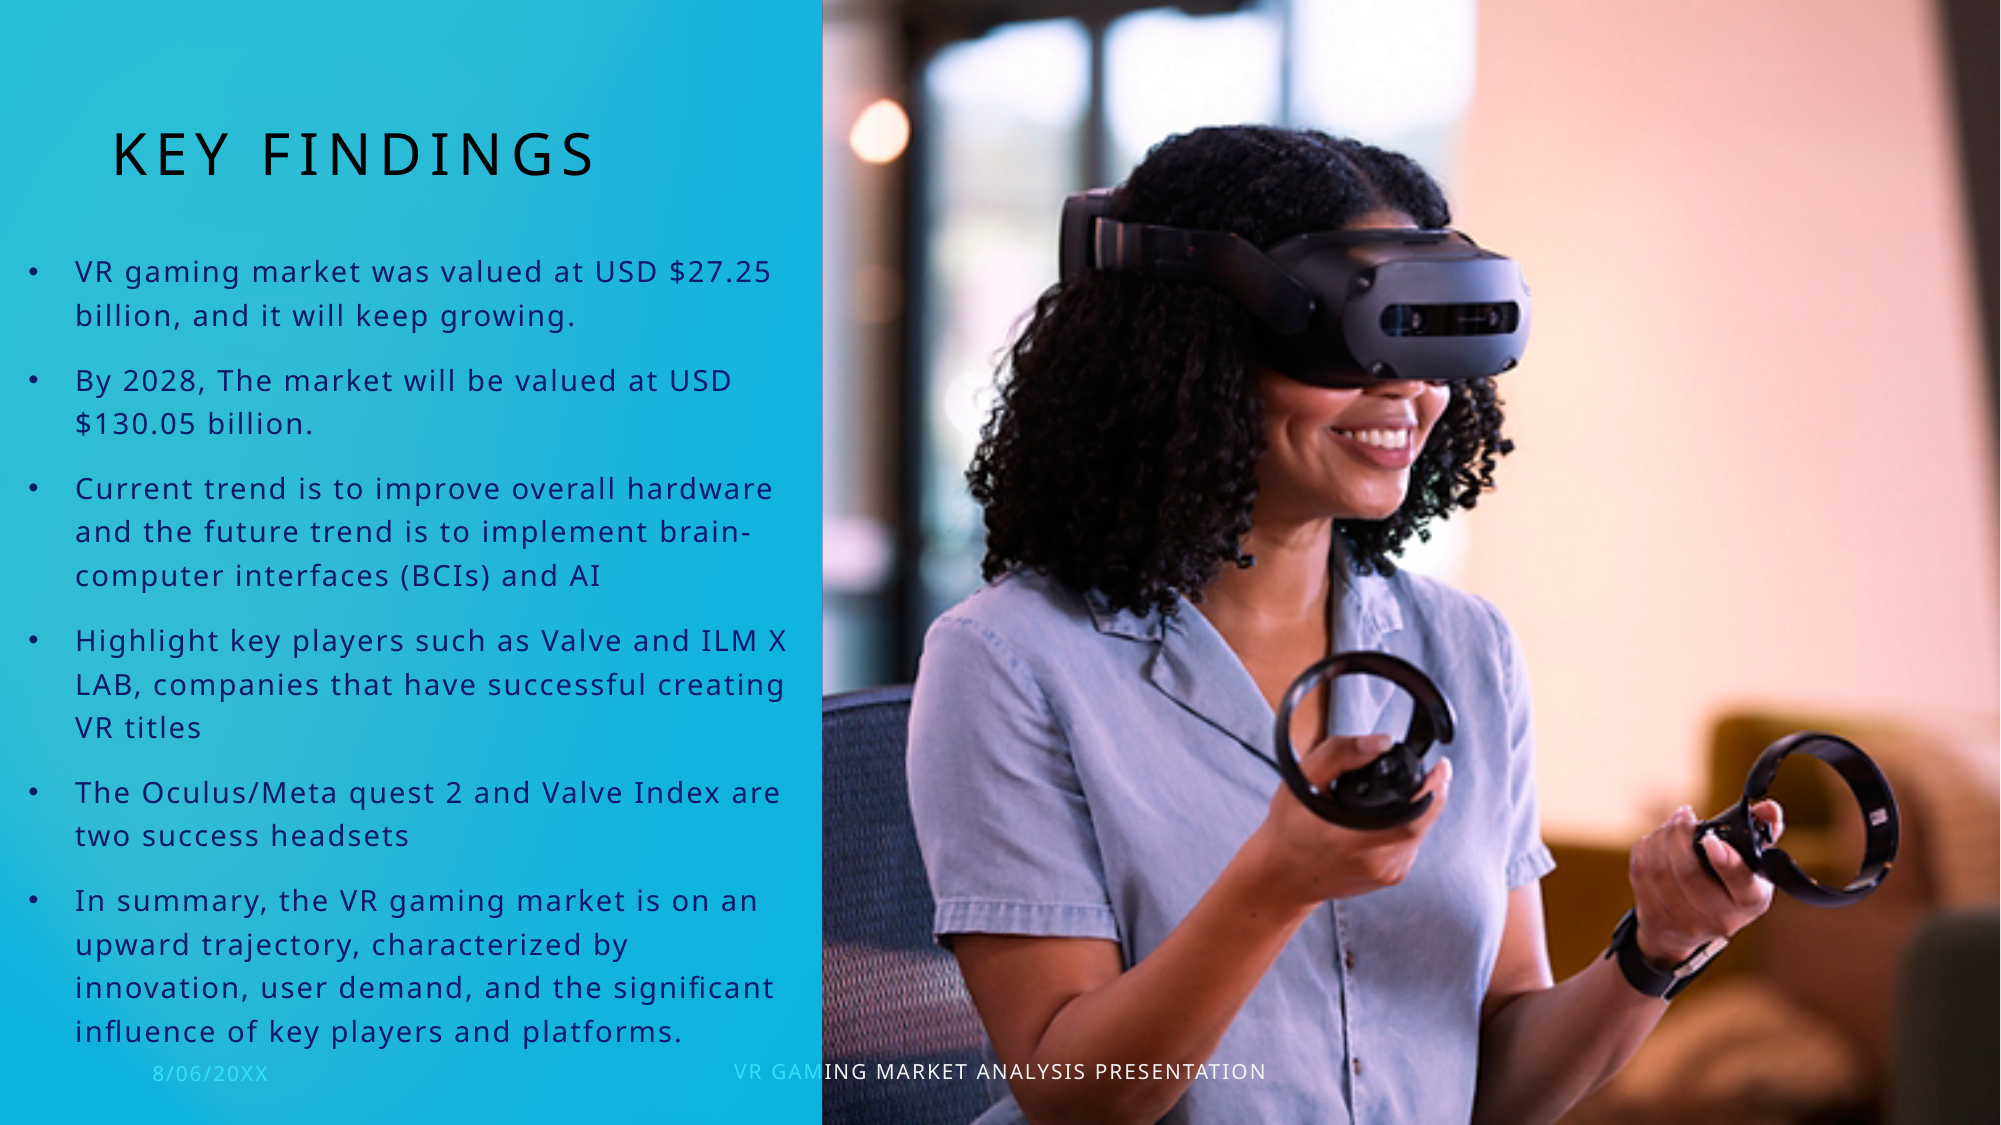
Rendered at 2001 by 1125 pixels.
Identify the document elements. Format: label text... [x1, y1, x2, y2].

list VR gaming market was valued at USD $27.25 billion, and it will keep growing. By 2028, The market will be valued at USD $130.05 billion. Current trend is to improve overall hardware and the future trend is to implement brain-computer interfaces (BCIs) and AI Highlight key players such as Valve and ILM X LAB, companies that have successful creating VR titles The Oculus/Meta quest 2 and Valve Index are two success headsets In summary, the VR gaming market is on an upward trajectory, characterized by innovation, user demand, and the significant influence of key players and platforms. [13, 237, 809, 1043]
title Key Findings [0, 0, 822, 1125]
picture [822, 0, 2001, 1125]
